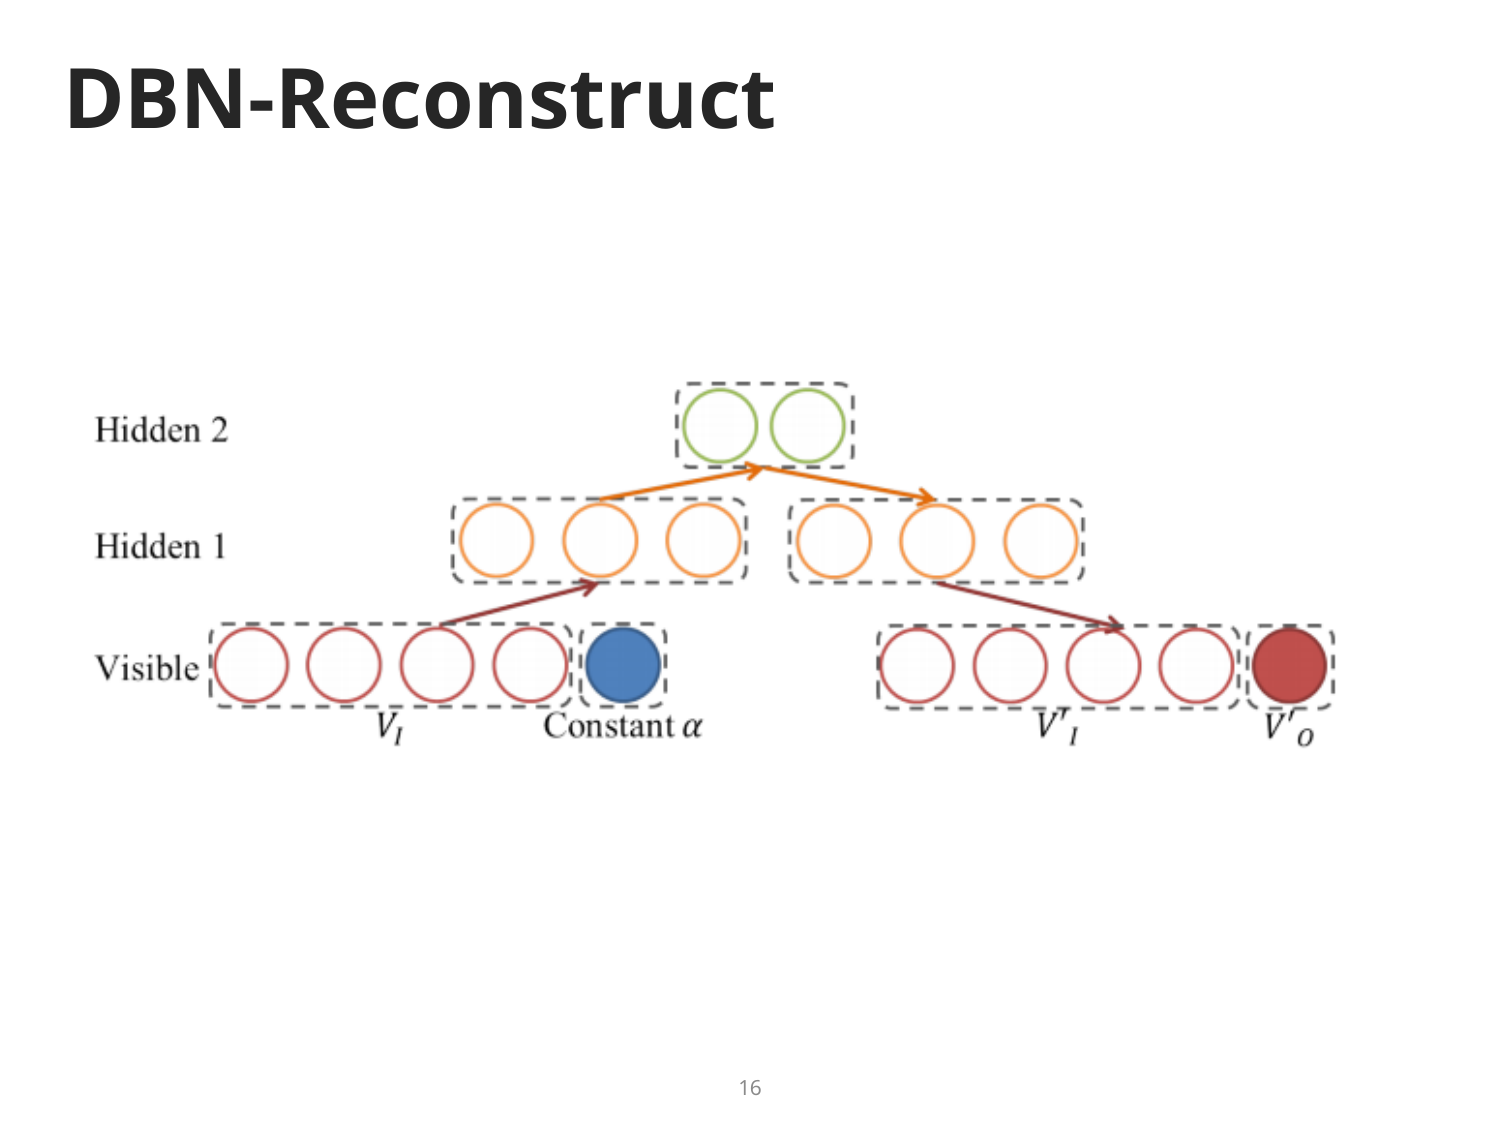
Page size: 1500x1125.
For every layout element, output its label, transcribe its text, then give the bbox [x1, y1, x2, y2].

title DBN-Reconstruct [48, 41, 1456, 149]
picture [64, 361, 1407, 788]
slide_number 16 [575, 1058, 925, 1119]
